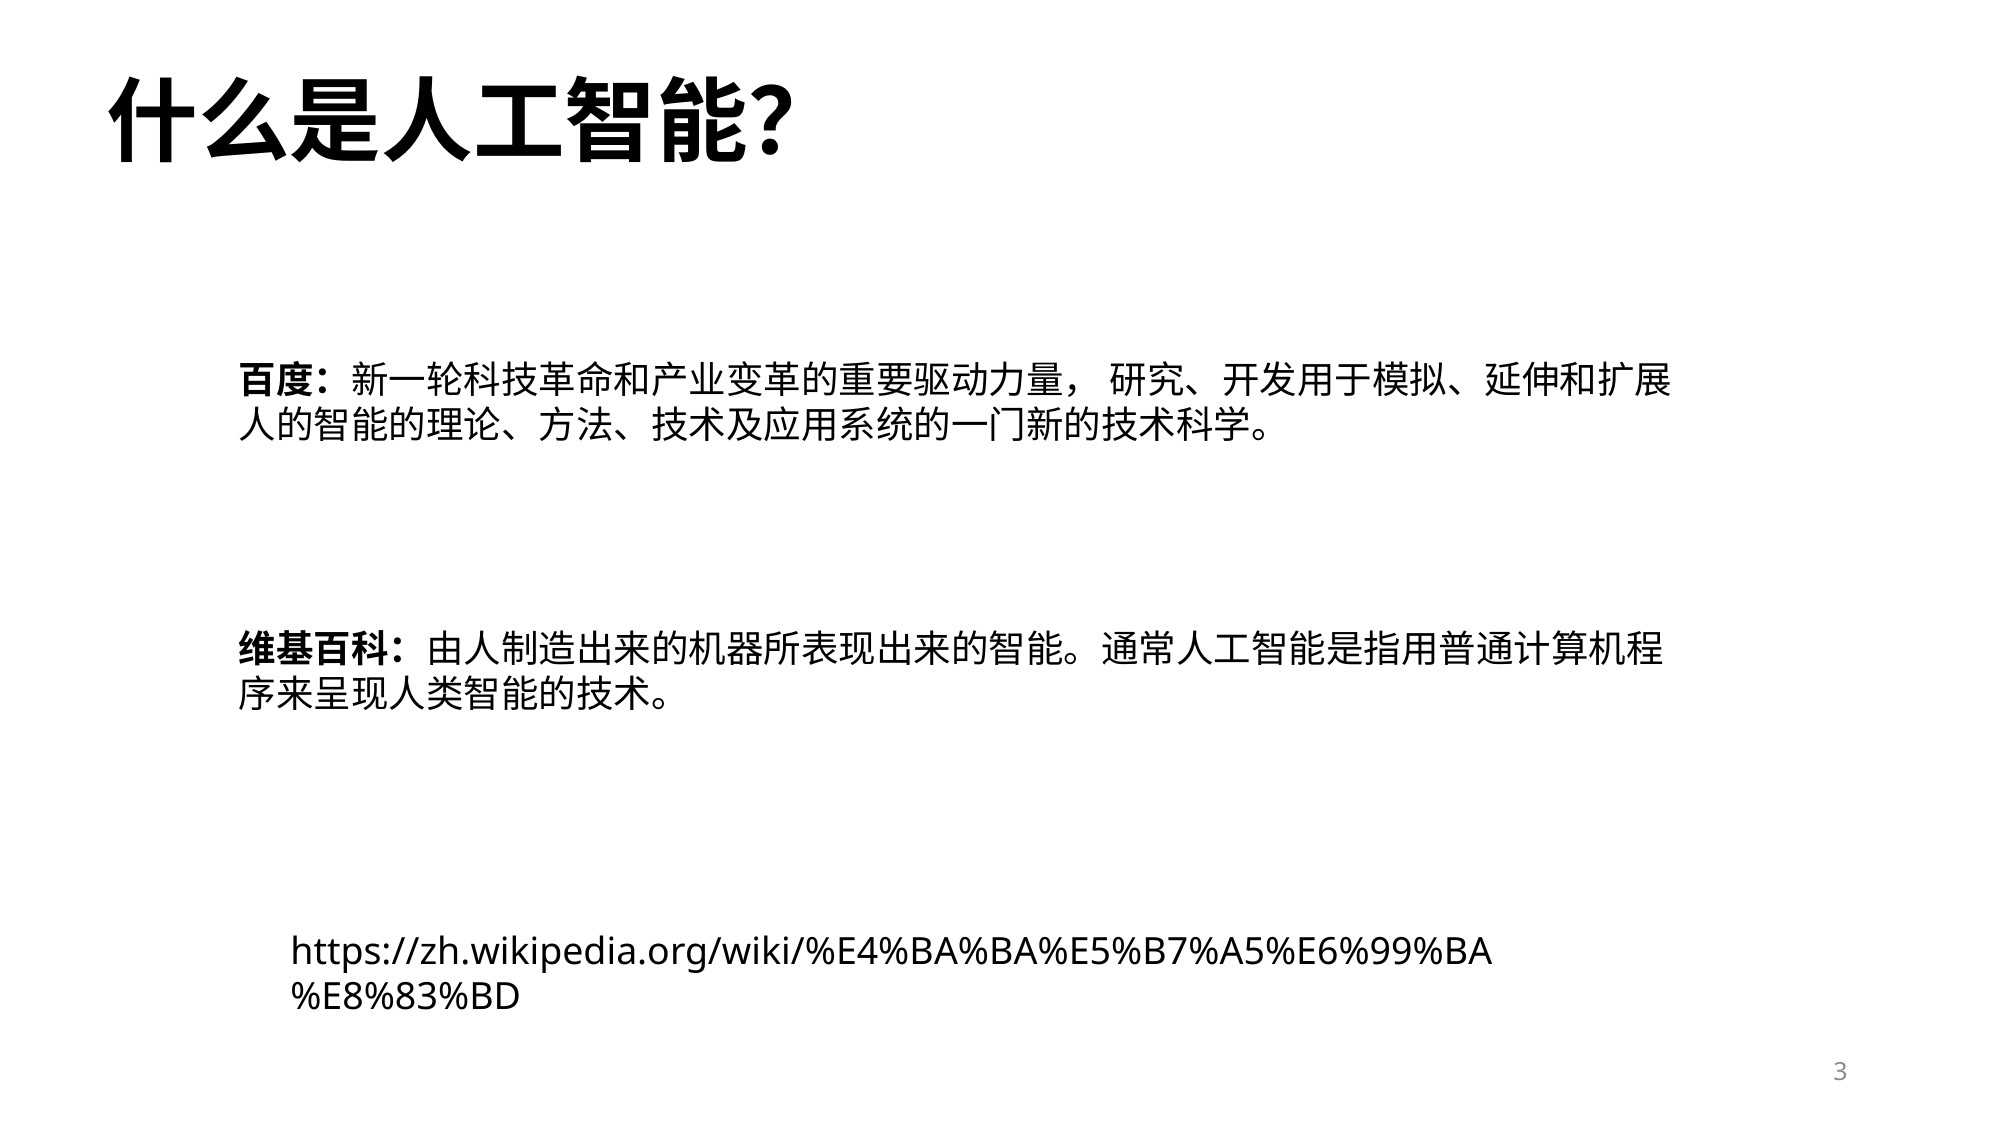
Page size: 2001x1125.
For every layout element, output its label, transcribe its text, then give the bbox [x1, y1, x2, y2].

text_box 什么是人工智能？ [91, 67, 809, 187]
text_box 百度：新一轮科技革命和产业变革的重要驱动力量， 研究、开发用于模拟、延伸和扩展人的智能的理论、方法、技术及应用系统的一门新的技术科学。 [224, 348, 1703, 454]
text_box 维基百科：由人制造出来的机器所表现出来的智能。通常人工智能是指用普通计算机程序来呈现人类智能的技术。 [224, 617, 1679, 723]
slide_number 3 [1412, 1042, 1863, 1103]
text_box https://zh.wikipedia.org/wiki/%E4%BA%BA%E5%B7%A5%E6%99%BA%E8%83%BD [275, 919, 1725, 1024]
